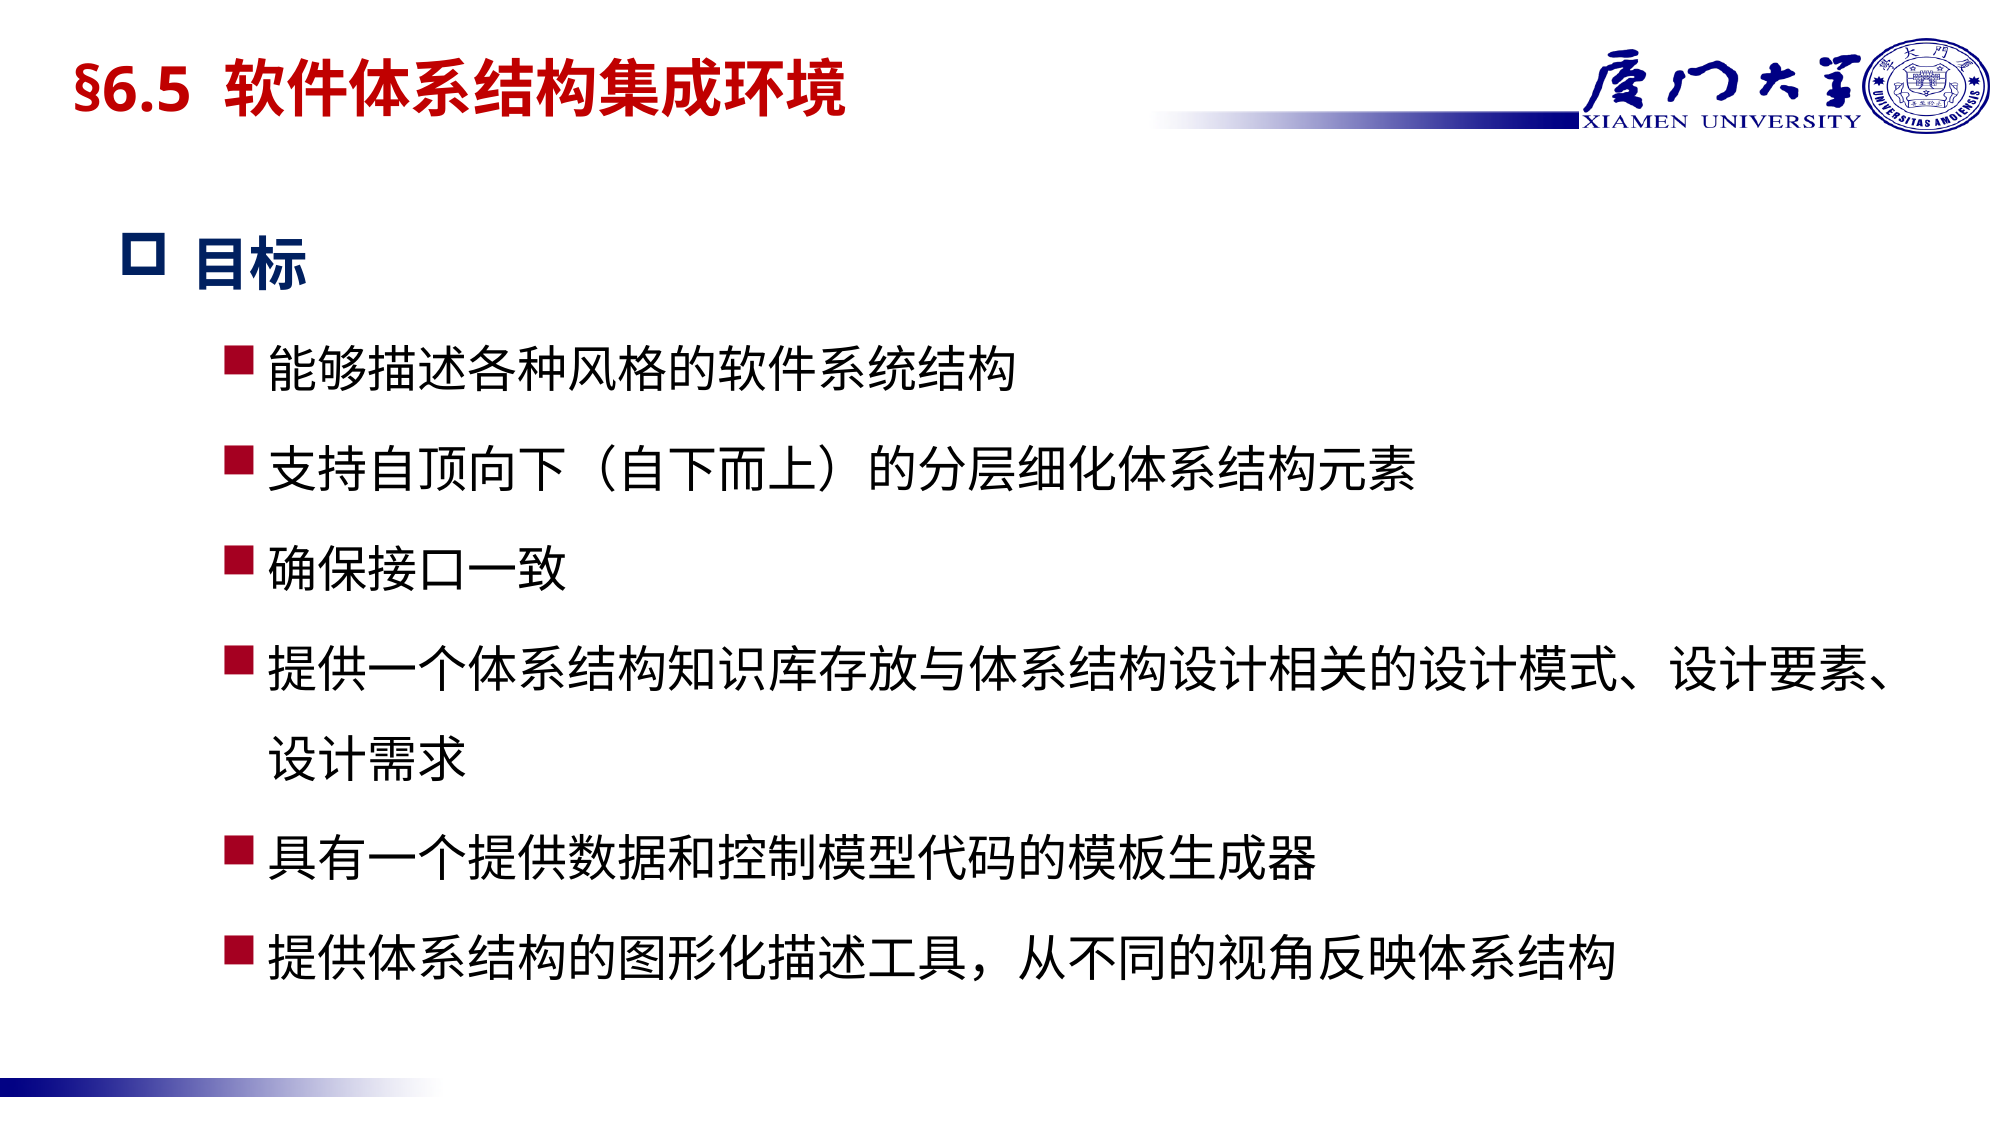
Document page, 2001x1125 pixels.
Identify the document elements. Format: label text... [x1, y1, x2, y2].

picture [0, 1078, 676, 1097]
title §6.5 软件体系结构集成环境 [1, 42, 2000, 156]
list 目标 能够描述各种风格的软件系统结构 支持自顶向下（自下而上）的分层细化体系结构元素 确保接口一致 提供一个体系结构知识库存放与体系结构设计相关的设计模式、设计要素、设计需求 具有一个提供数据和控制模型代码的模板生成器 提供体系结构的图形化描述工具，从不同的视角反映体系结构 [102, 184, 1934, 1016]
picture [1862, 38, 1990, 42]
